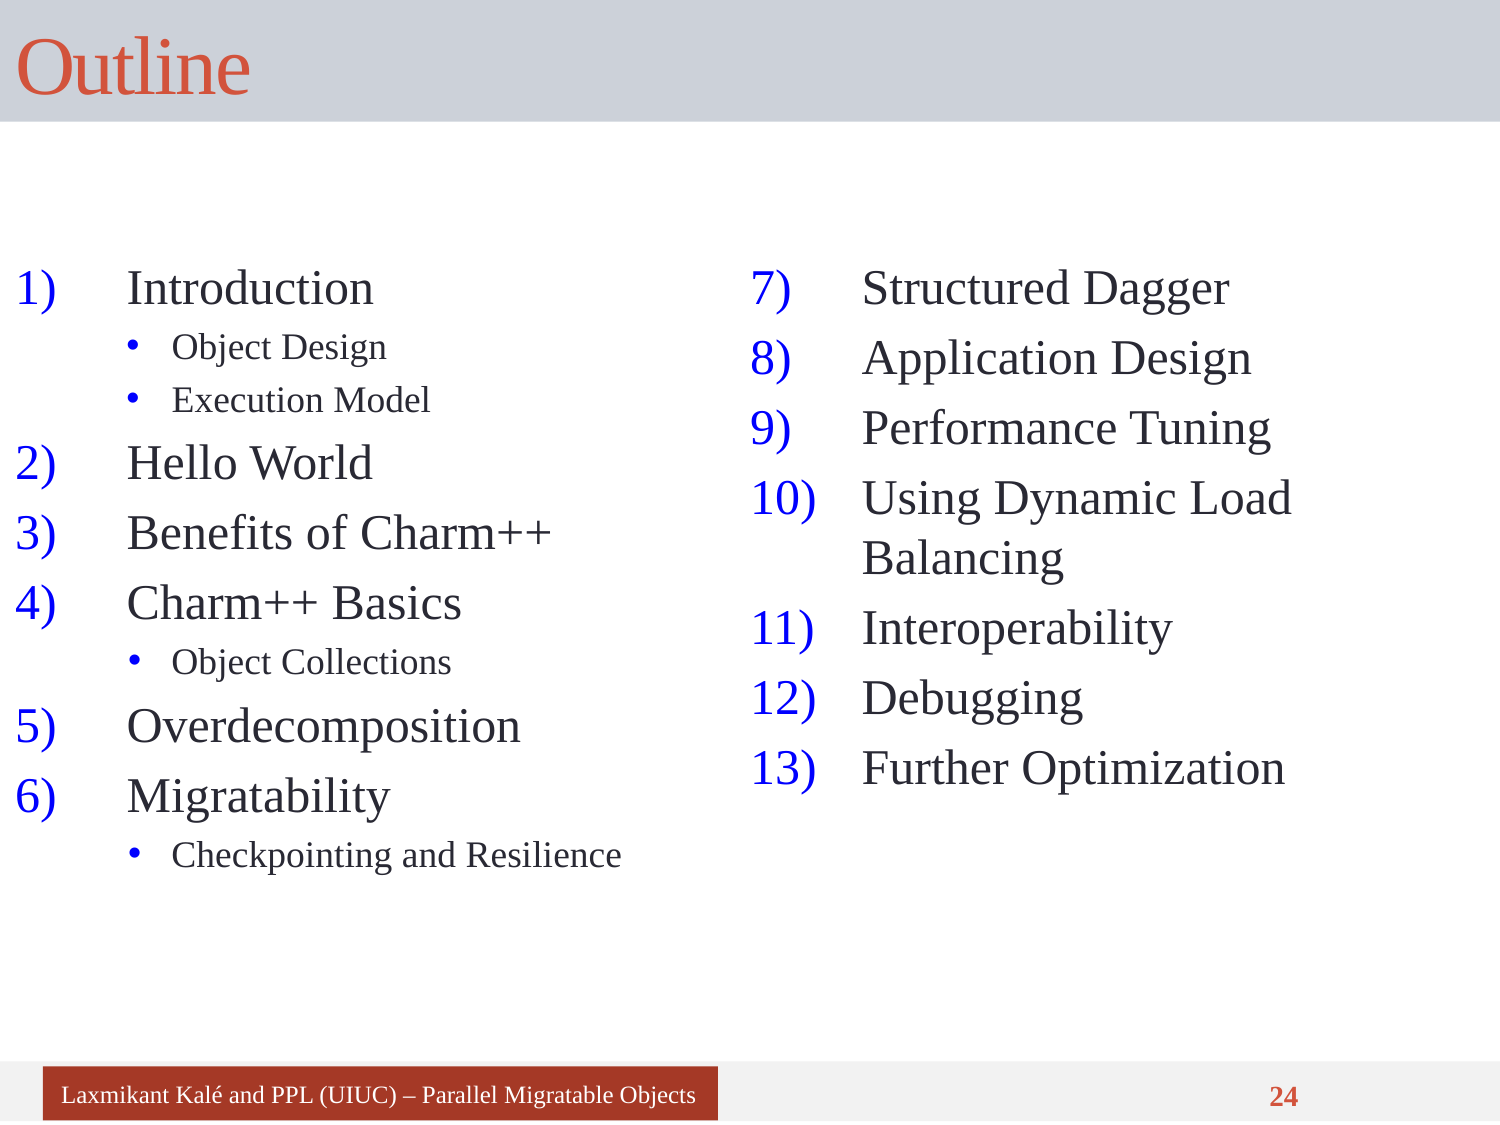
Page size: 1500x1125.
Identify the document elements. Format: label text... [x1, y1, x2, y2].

footer Laxmikant Kalé and PPL (UIUC) – Parallel Migratable Objects [42, 1066, 718, 1121]
title Outline [0, 0, 1500, 122]
slide_number 24 [1254, 1067, 1457, 1122]
list Introduction Object Design Execution Model Hello World Benefits of Charm++ Charm++ Basics Object Collections Overdecomposition Migratability Checkpointing and Resilience Structured Dagger Application Design Performance Tuning Using Dynamic Load Balancing Interoperability Debugging Further Optimization [0, 217, 1500, 912]
